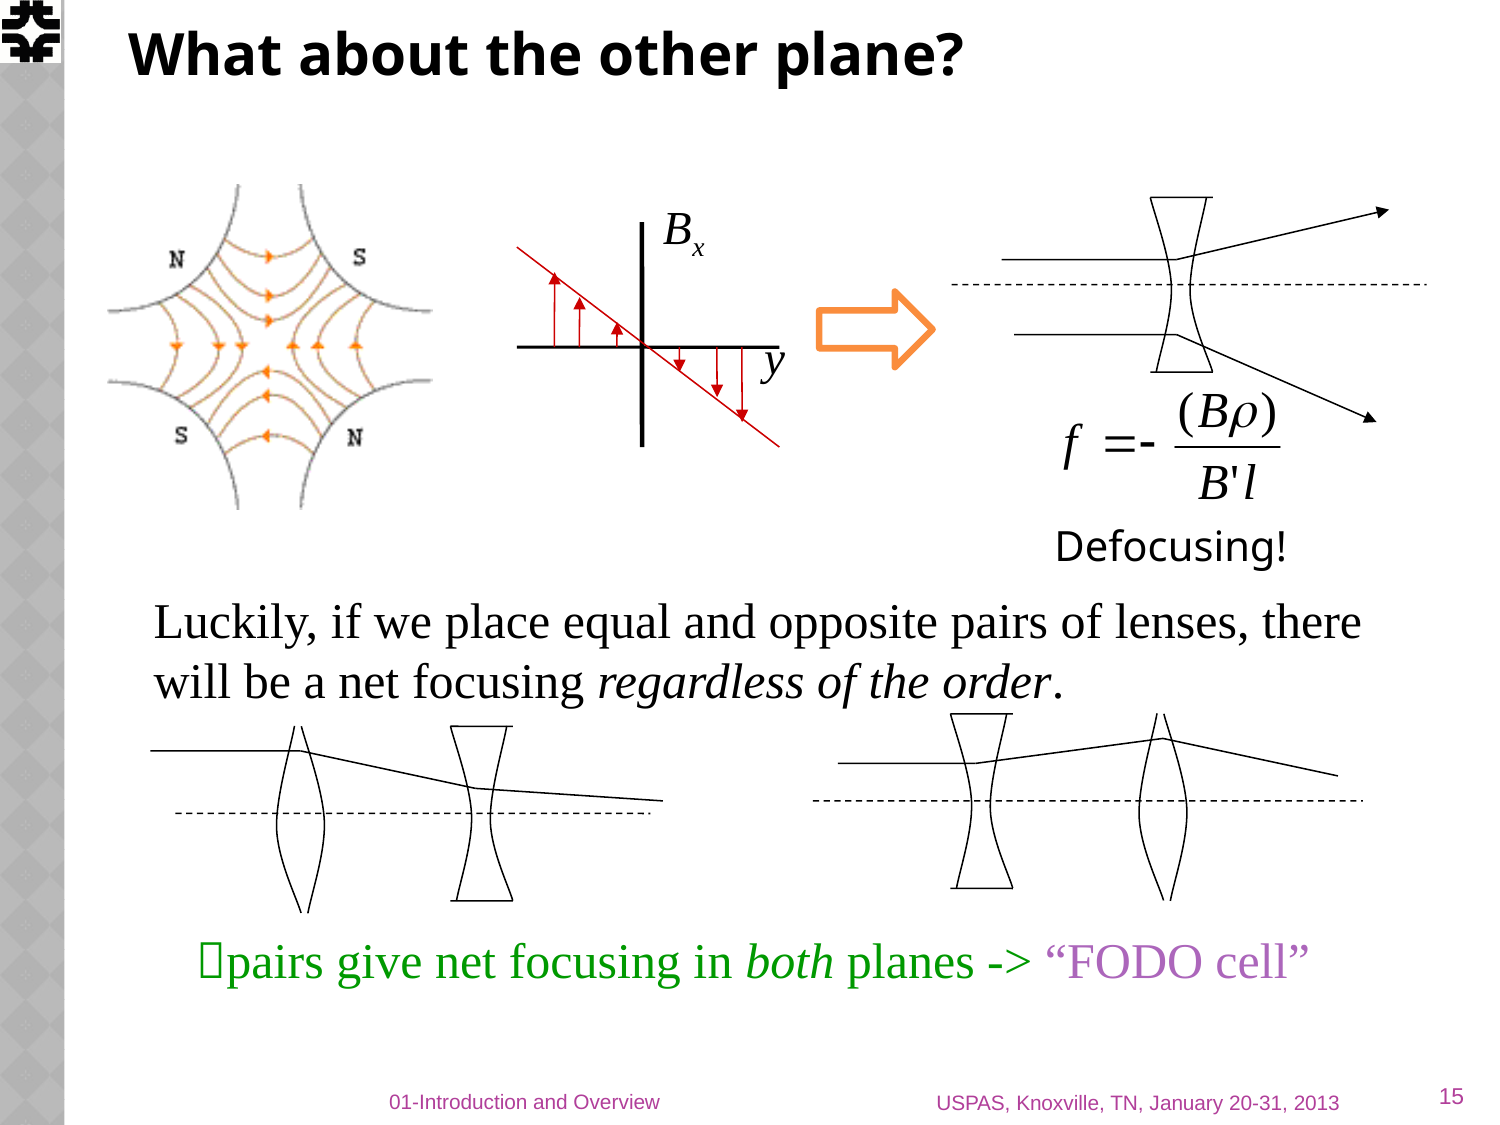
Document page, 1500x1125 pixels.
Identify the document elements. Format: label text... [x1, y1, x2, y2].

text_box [949, 713, 1014, 889]
text_box pairs give net focusing in both planes -> “FODO cell” [94, 921, 1412, 997]
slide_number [863, 1077, 1355, 1115]
picture [0, 0, 61, 63]
slide_number 15 [1367, 1071, 1465, 1110]
text_box [815, 288, 936, 371]
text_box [951, 196, 1427, 423]
title What about the other plane? [120, 0, 1396, 88]
text_box Luckily, if we place equal and opposite pairs of lenses, there will be a net focusing regardless of the order. [138, 581, 1380, 717]
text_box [1045, 379, 1291, 511]
text_box Defocusing! [1001, 512, 1340, 577]
picture [106, 184, 433, 510]
footer 01-Introduction and Overview [75, 1075, 675, 1114]
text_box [516, 196, 797, 448]
text_box Biased ferrite frequency tuner [0, 0, 65, 1125]
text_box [449, 725, 514, 902]
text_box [275, 725, 326, 914]
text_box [1137, 713, 1189, 902]
